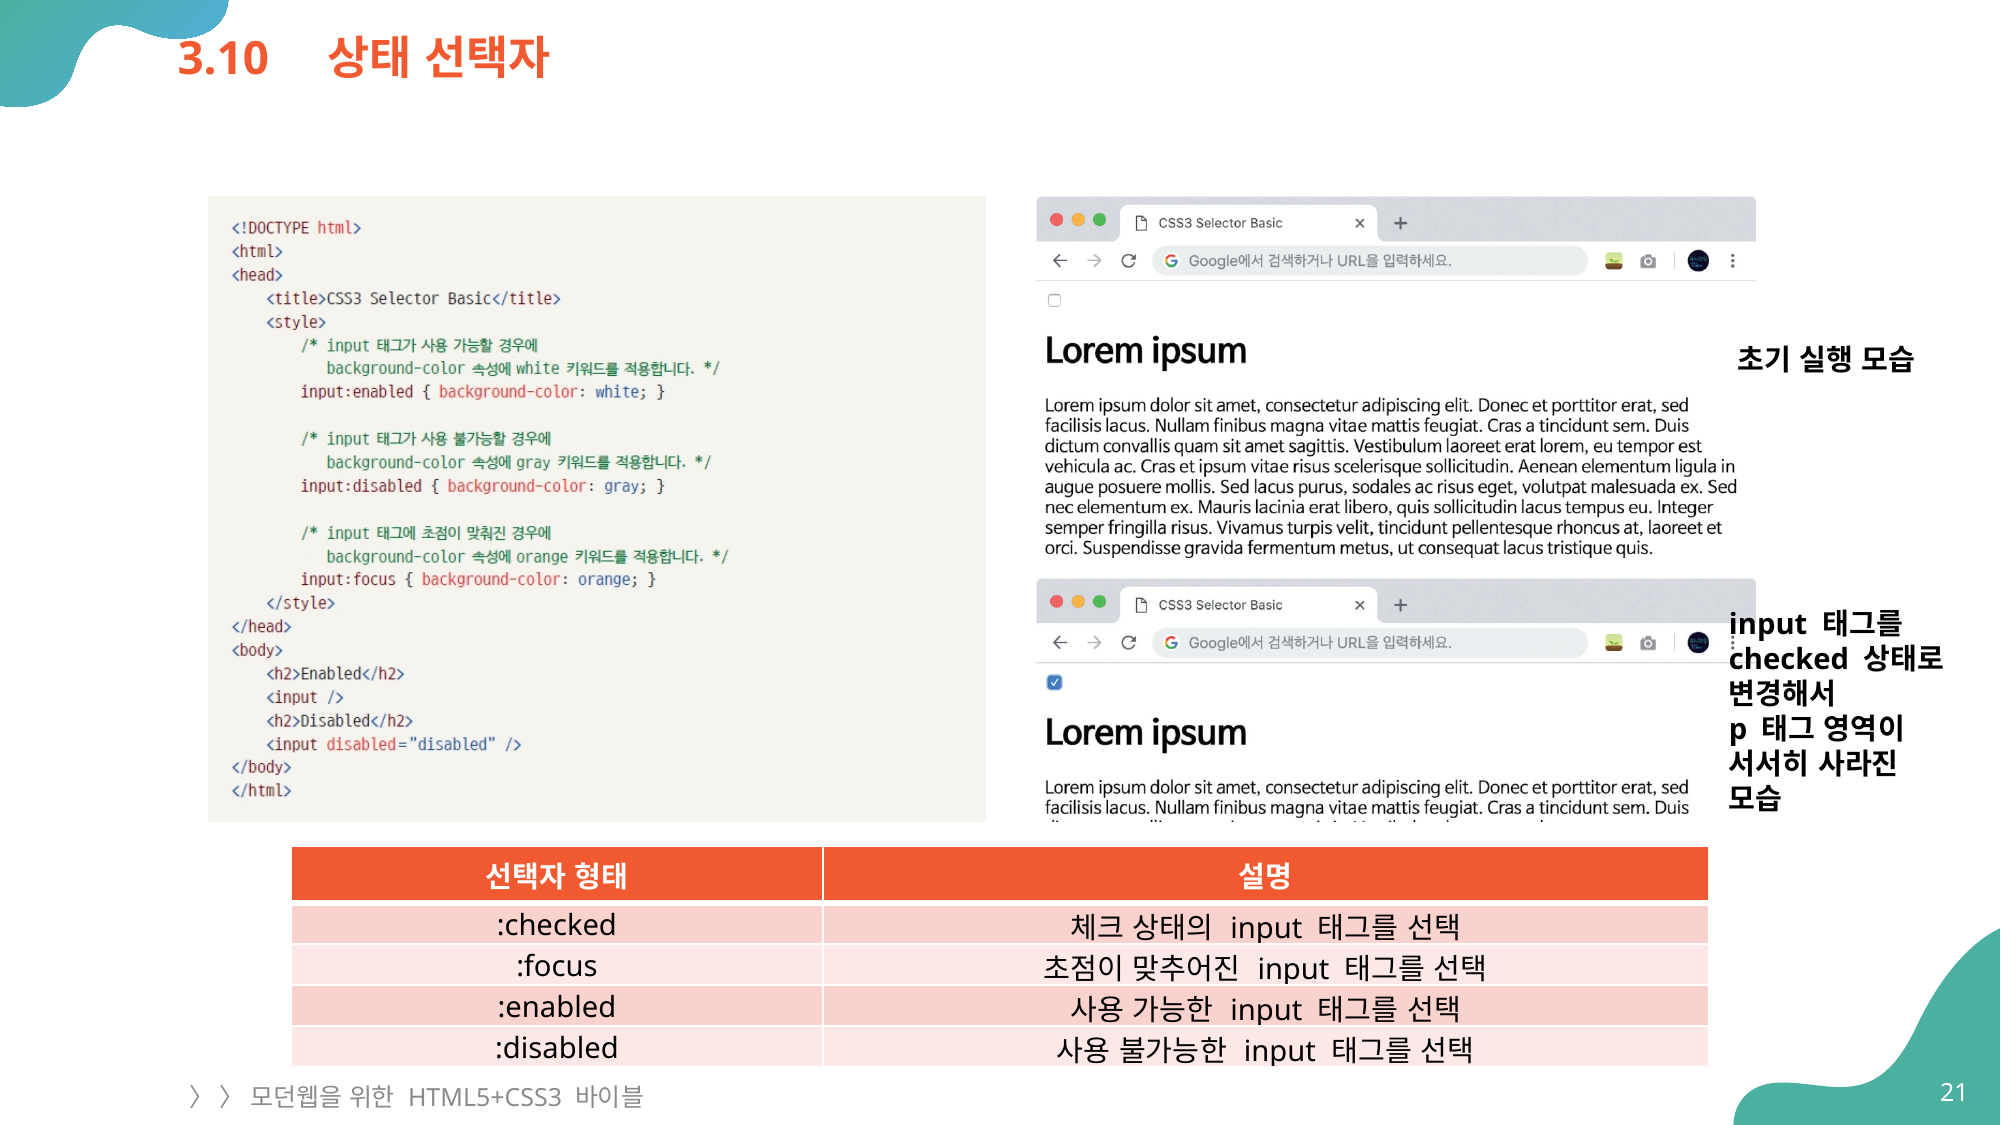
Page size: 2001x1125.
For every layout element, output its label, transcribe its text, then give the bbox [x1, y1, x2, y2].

text_box 초기 실행 모습 [1756, 333, 1931, 384]
title 3.10 상태 선택자 [162, 27, 2000, 93]
table_header 설명 [824, 847, 1708, 900]
picture [208, 196, 986, 822]
text_box input 태그를 checked 상태로 변경해서 p 태그 영역이 서서히 사라진 모습 [1714, 597, 1960, 823]
table_cell :enabled [292, 986, 822, 1025]
table_cell :disabled [292, 1027, 822, 1066]
table_cell 체크 상태의 input 태그를 선택 [824, 906, 1708, 943]
table_cell :checked [292, 906, 822, 943]
table_cell 사용 가능한 input 태그를 선택 [824, 986, 1708, 1025]
footer 〉 〉 모던웹을 위한 HTML5+CSS3 바이블 [79, 1078, 755, 1114]
table_header 선택자 형태 [292, 847, 822, 900]
picture [1035, 578, 1756, 822]
picture [1035, 196, 1756, 573]
slide_number 21 [1917, 1063, 1984, 1124]
table_cell 사용 불가능한 input 태그를 선택 [824, 1027, 1708, 1066]
table_cell :focus [292, 945, 822, 984]
table_cell 초점이 맞추어진 input 태그를 선택 [824, 945, 1708, 984]
